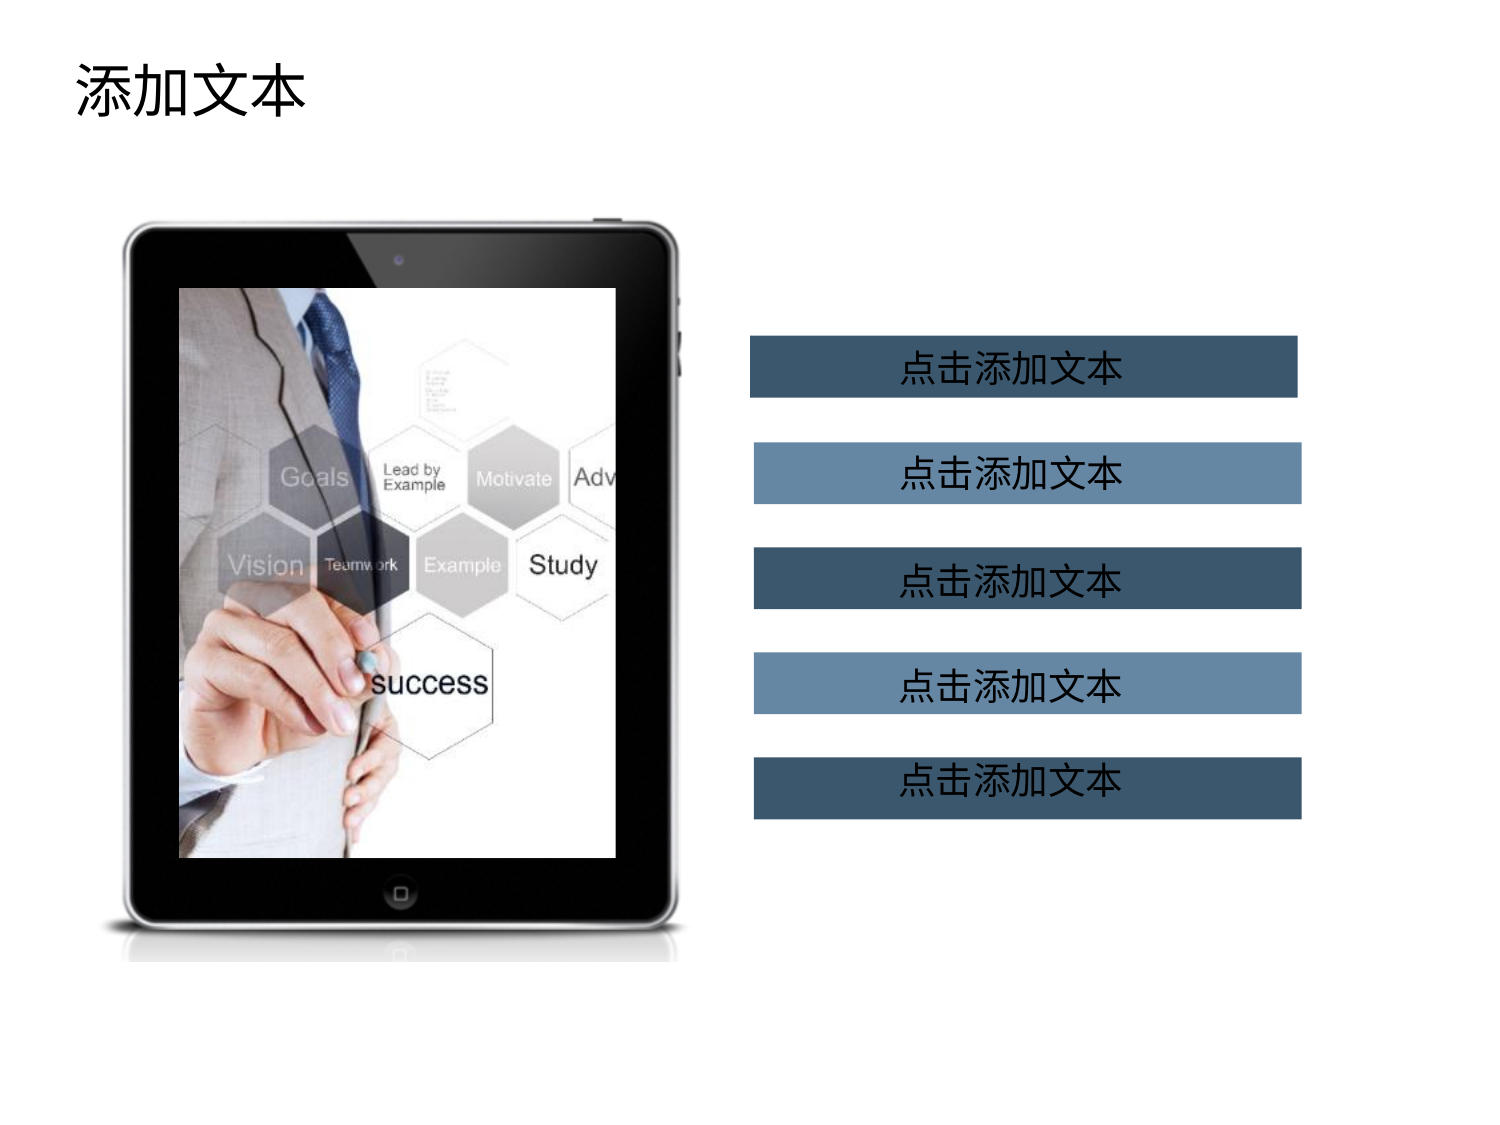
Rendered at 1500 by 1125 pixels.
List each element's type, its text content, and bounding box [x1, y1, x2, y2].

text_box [753, 652, 1302, 715]
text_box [753, 757, 1302, 820]
text_box 添加文本 [60, 46, 323, 132]
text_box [753, 547, 1302, 610]
text_box 点击添加文本 [883, 749, 1139, 755]
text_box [749, 335, 1298, 398]
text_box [753, 442, 1302, 505]
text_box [88, 197, 706, 962]
